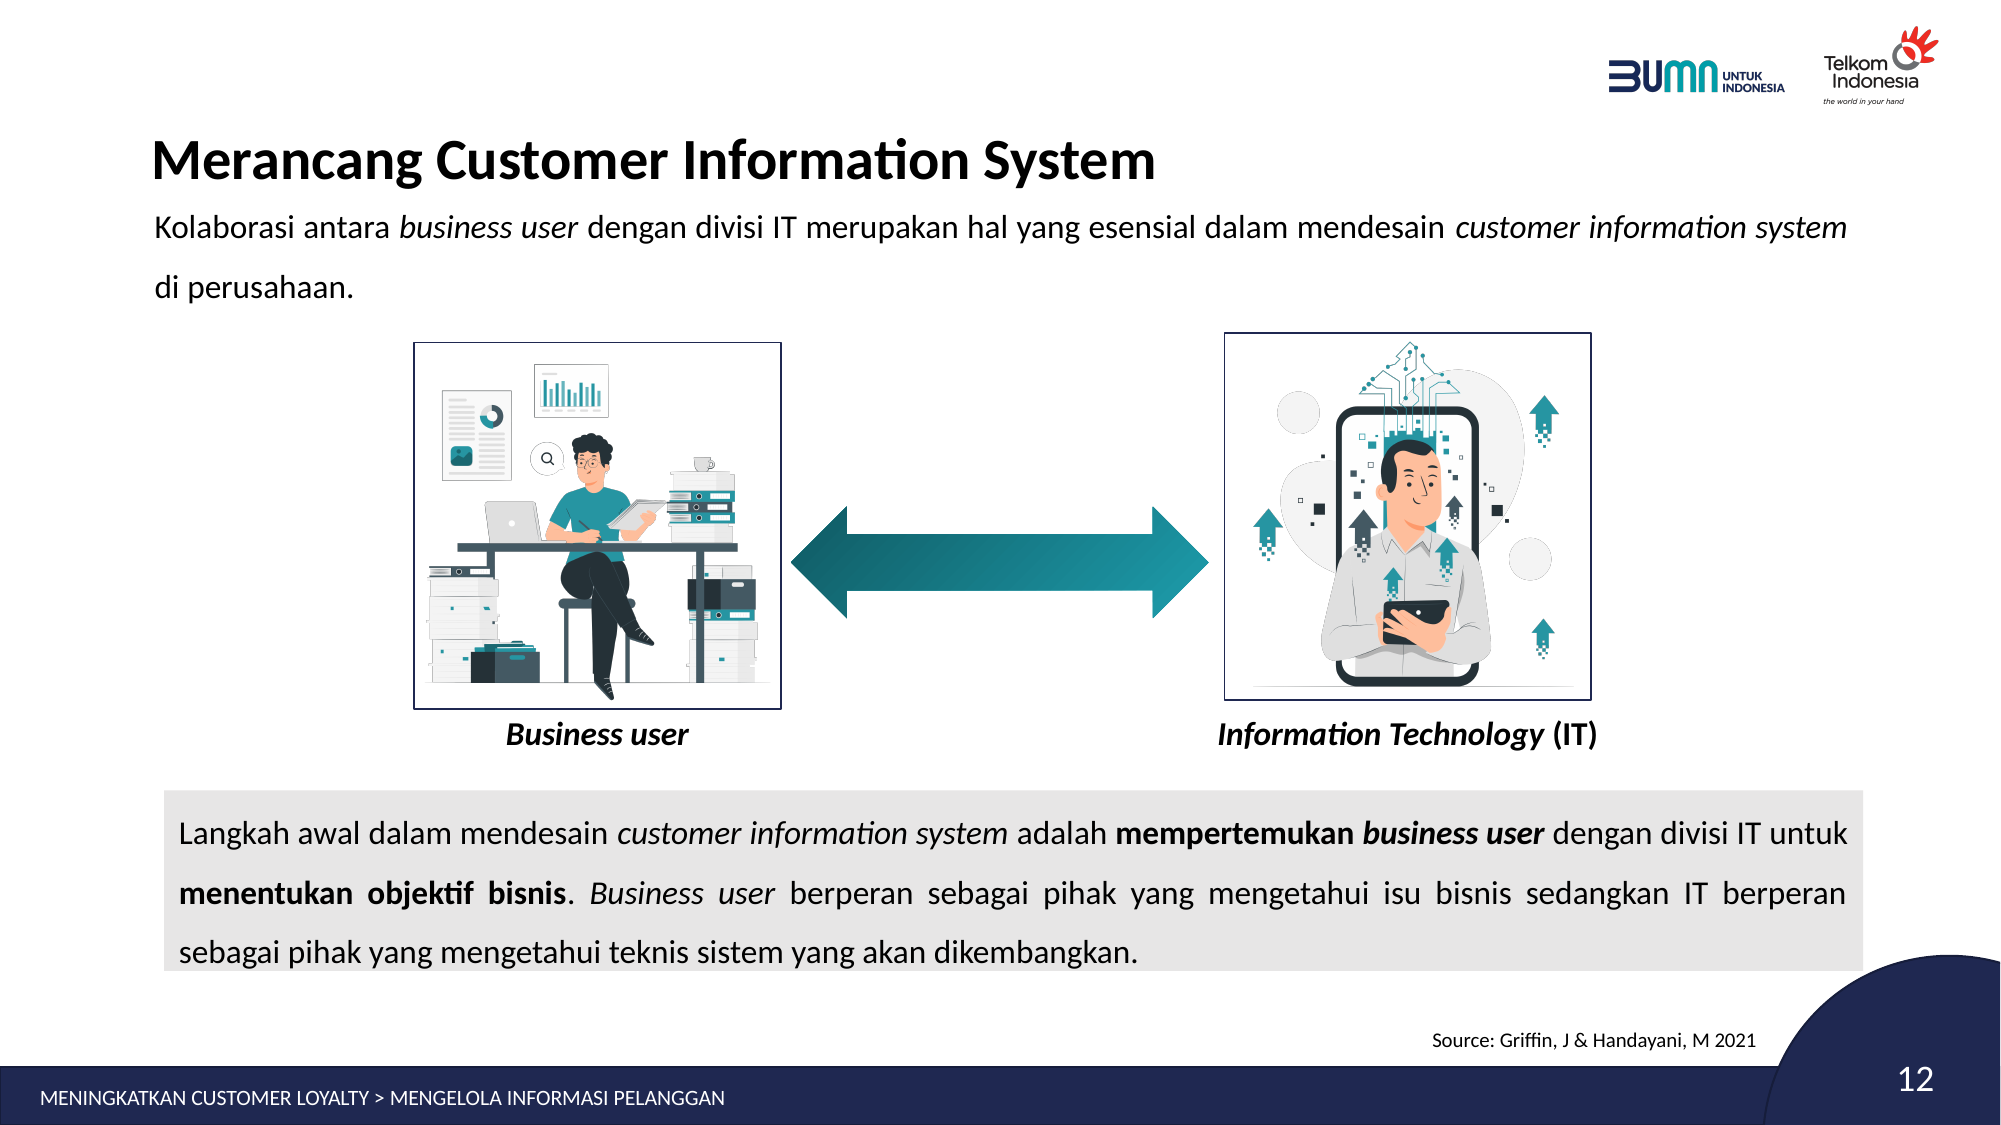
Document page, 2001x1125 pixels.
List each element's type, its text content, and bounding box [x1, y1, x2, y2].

text_box Kolaborasi antara business user dengan divisi IT merupakan hal yang esensial dalam mendesain customer information system di perusahaan. [139, 177, 1864, 313]
picture [1224, 333, 1591, 700]
list MENINGKATKAN CUSTOMER LOYALTY > MENGELOLA INFORMASI PELANGGAN [24, 1066, 1477, 1125]
text_box [791, 506, 1209, 619]
picture [1820, 23, 1943, 109]
text_box Information Technology (IT) [1191, 704, 1625, 760]
title Merancang Customer Information System [136, 85, 1897, 199]
text_box Langkah awal dalam mendesain customer information system adalah mempertemukan business user dengan divisi IT untuk menentukan objektif bisnis. Business user berperan sebagai pihak yang mengetahui isu bisnis sedangkan IT berperan sebagai pihak yang mengetahui teknis sistem yang akan dikembangkan. [164, 790, 1864, 971]
text_box Source: Griffin, J & Handayani, M 2021 [611, 1018, 1772, 1059]
text_box Business user [490, 716, 705, 760]
picture [1605, 56, 1789, 85]
picture [414, 343, 781, 709]
